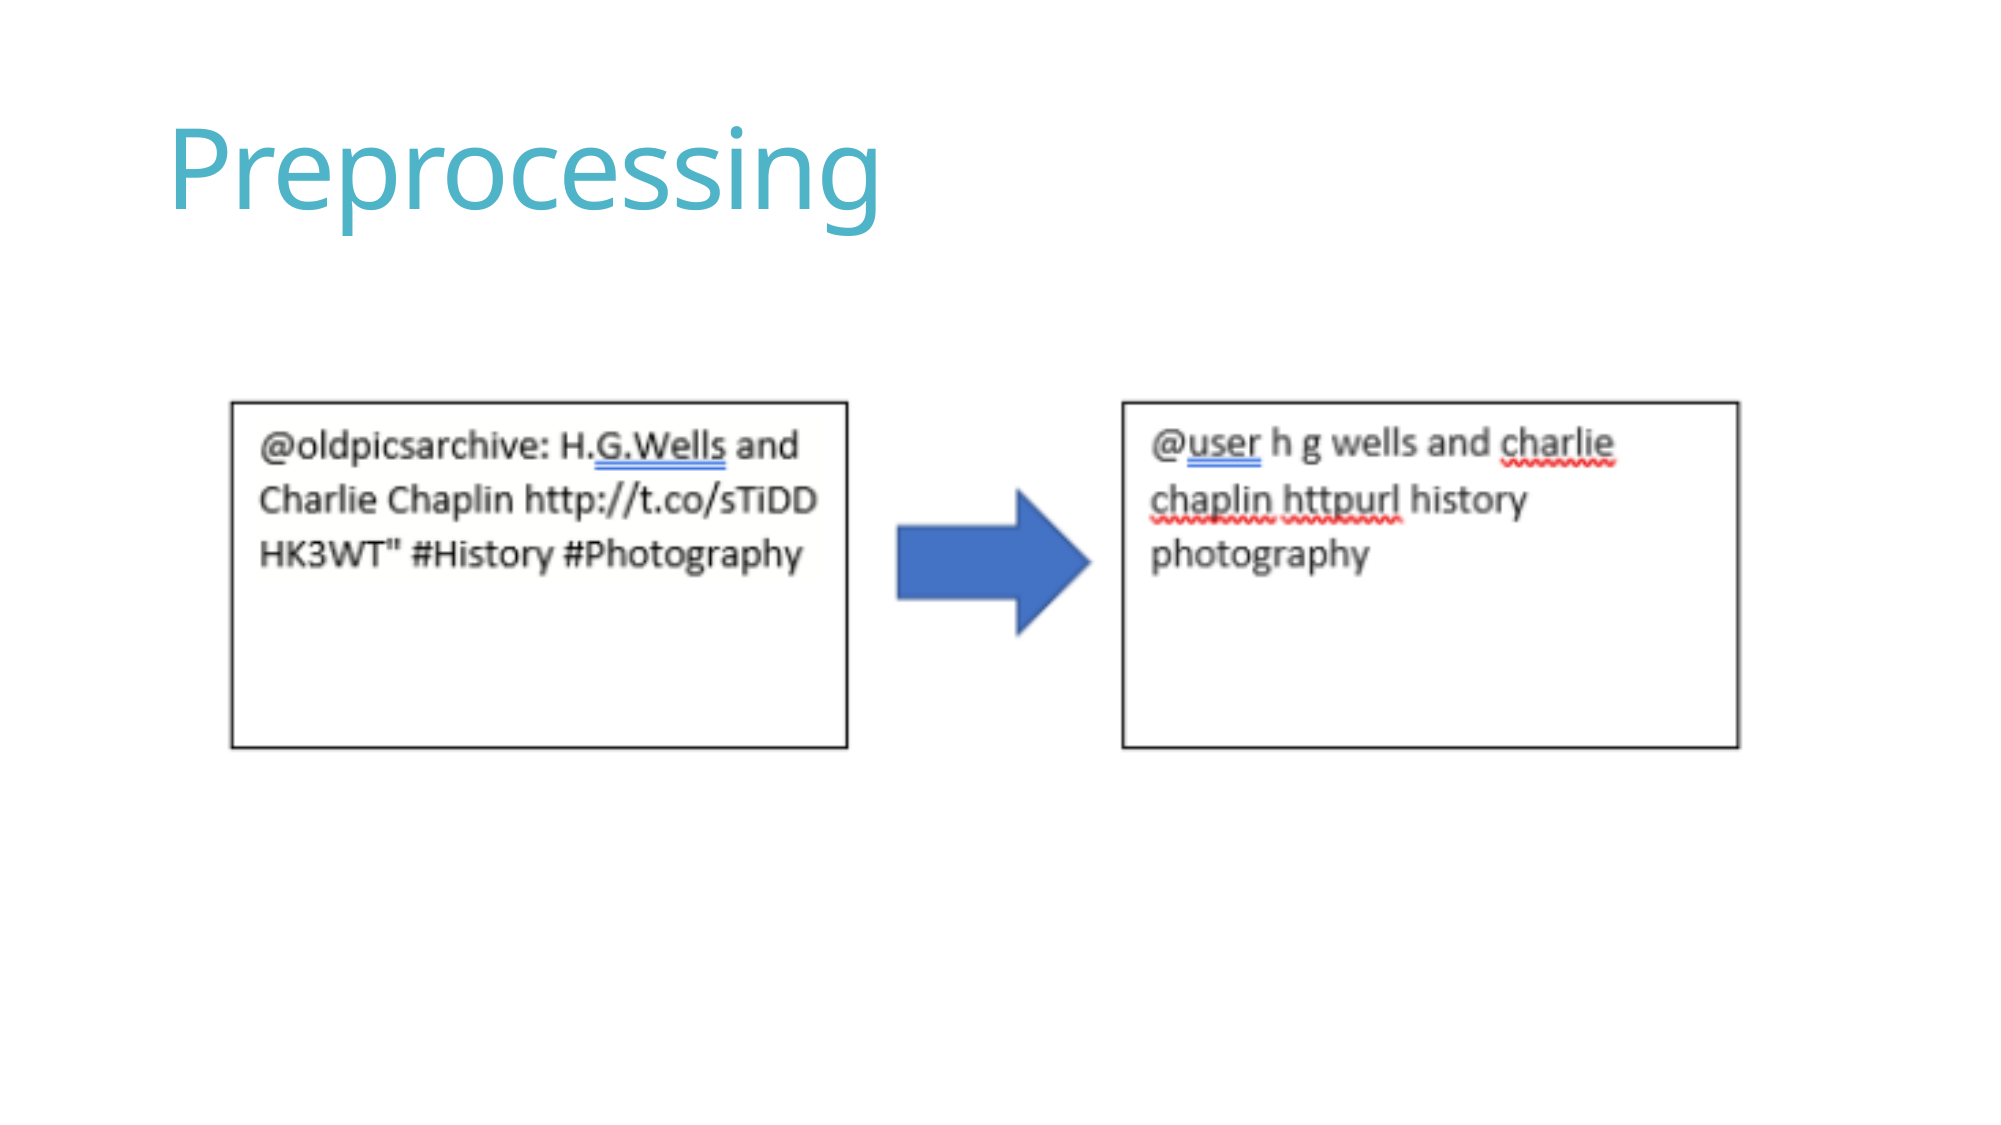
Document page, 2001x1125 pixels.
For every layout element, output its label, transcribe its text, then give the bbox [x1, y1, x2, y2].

title Preprocessing [150, 38, 1918, 311]
picture [149, 345, 1808, 780]
